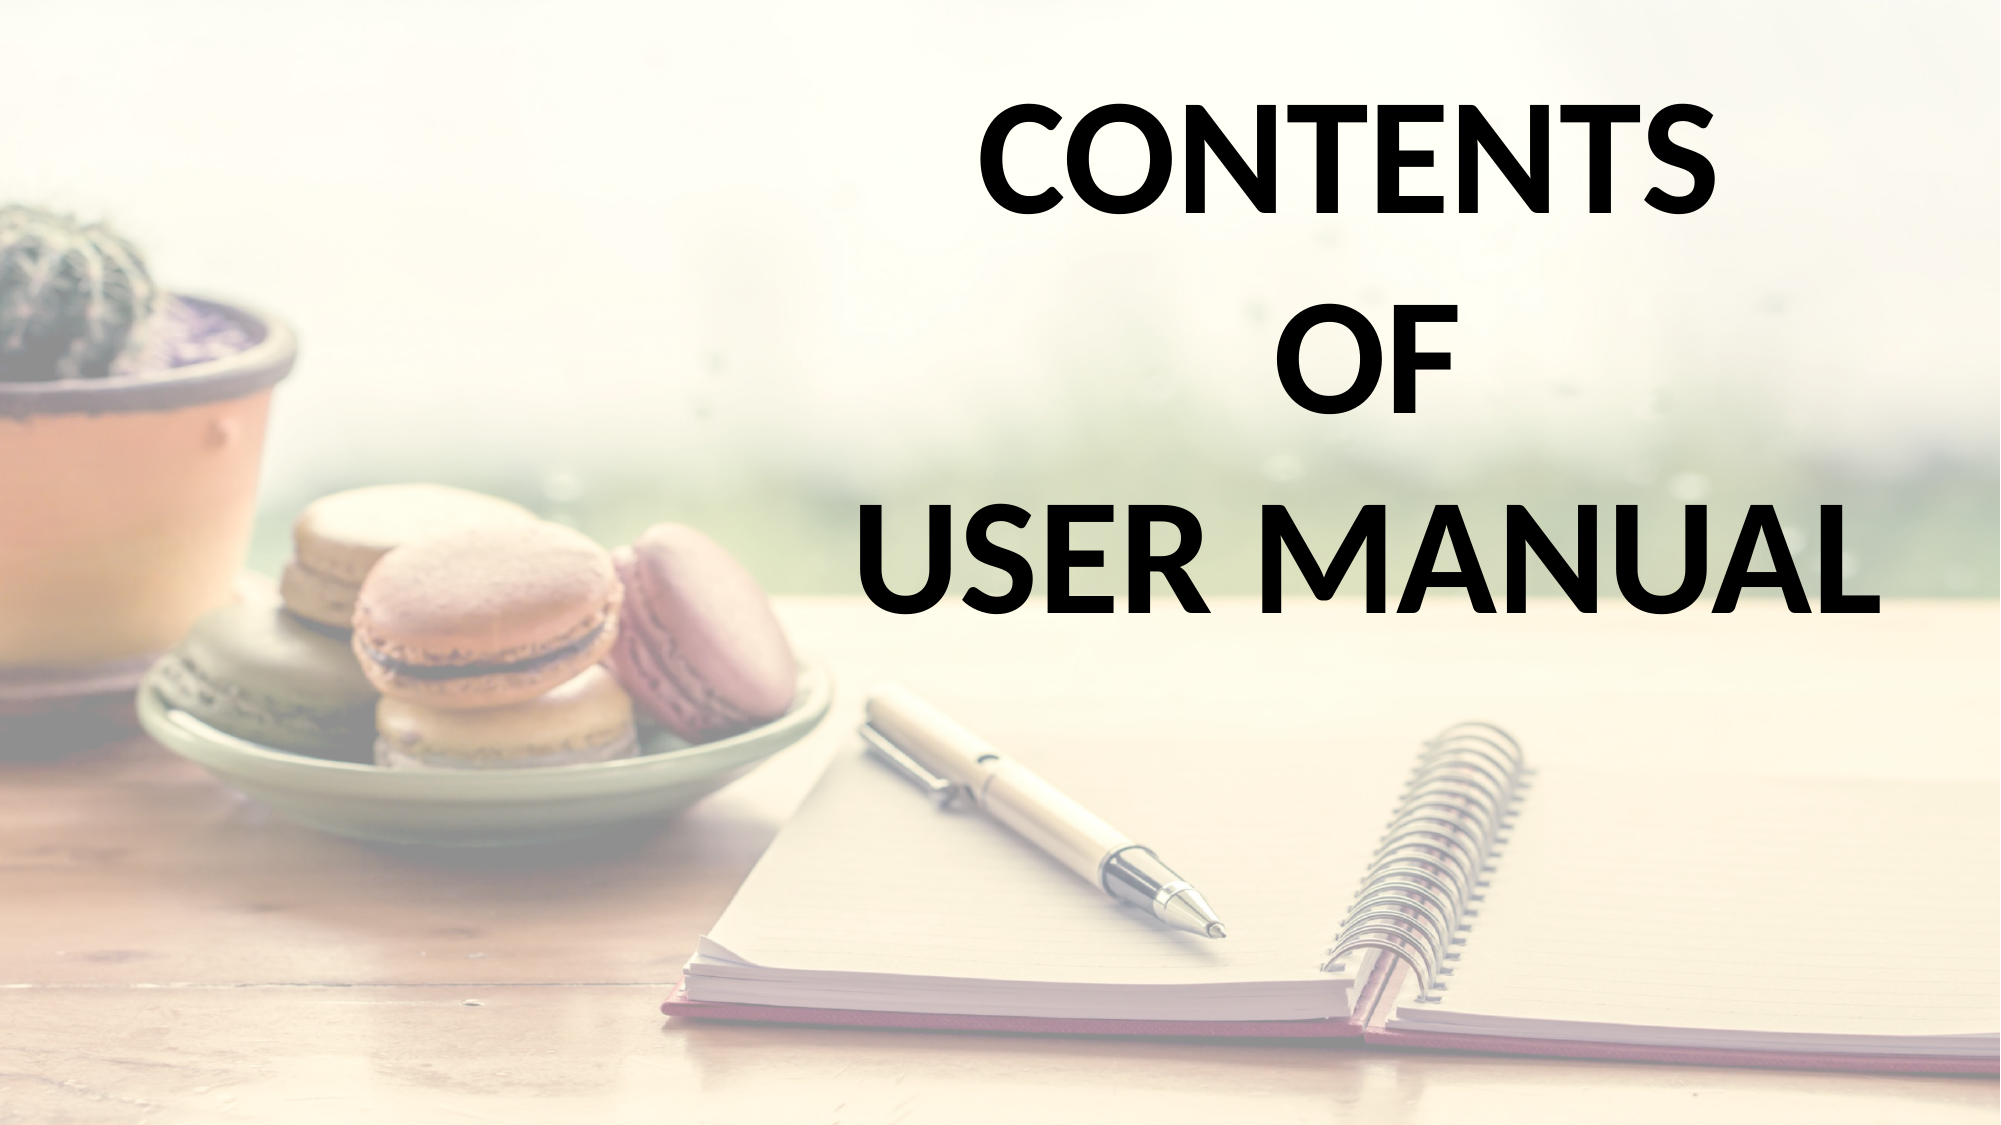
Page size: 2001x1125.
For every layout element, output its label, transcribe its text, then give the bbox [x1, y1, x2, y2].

text_box CONTENTS OF USER MANUAL [506, 39, 2000, 655]
